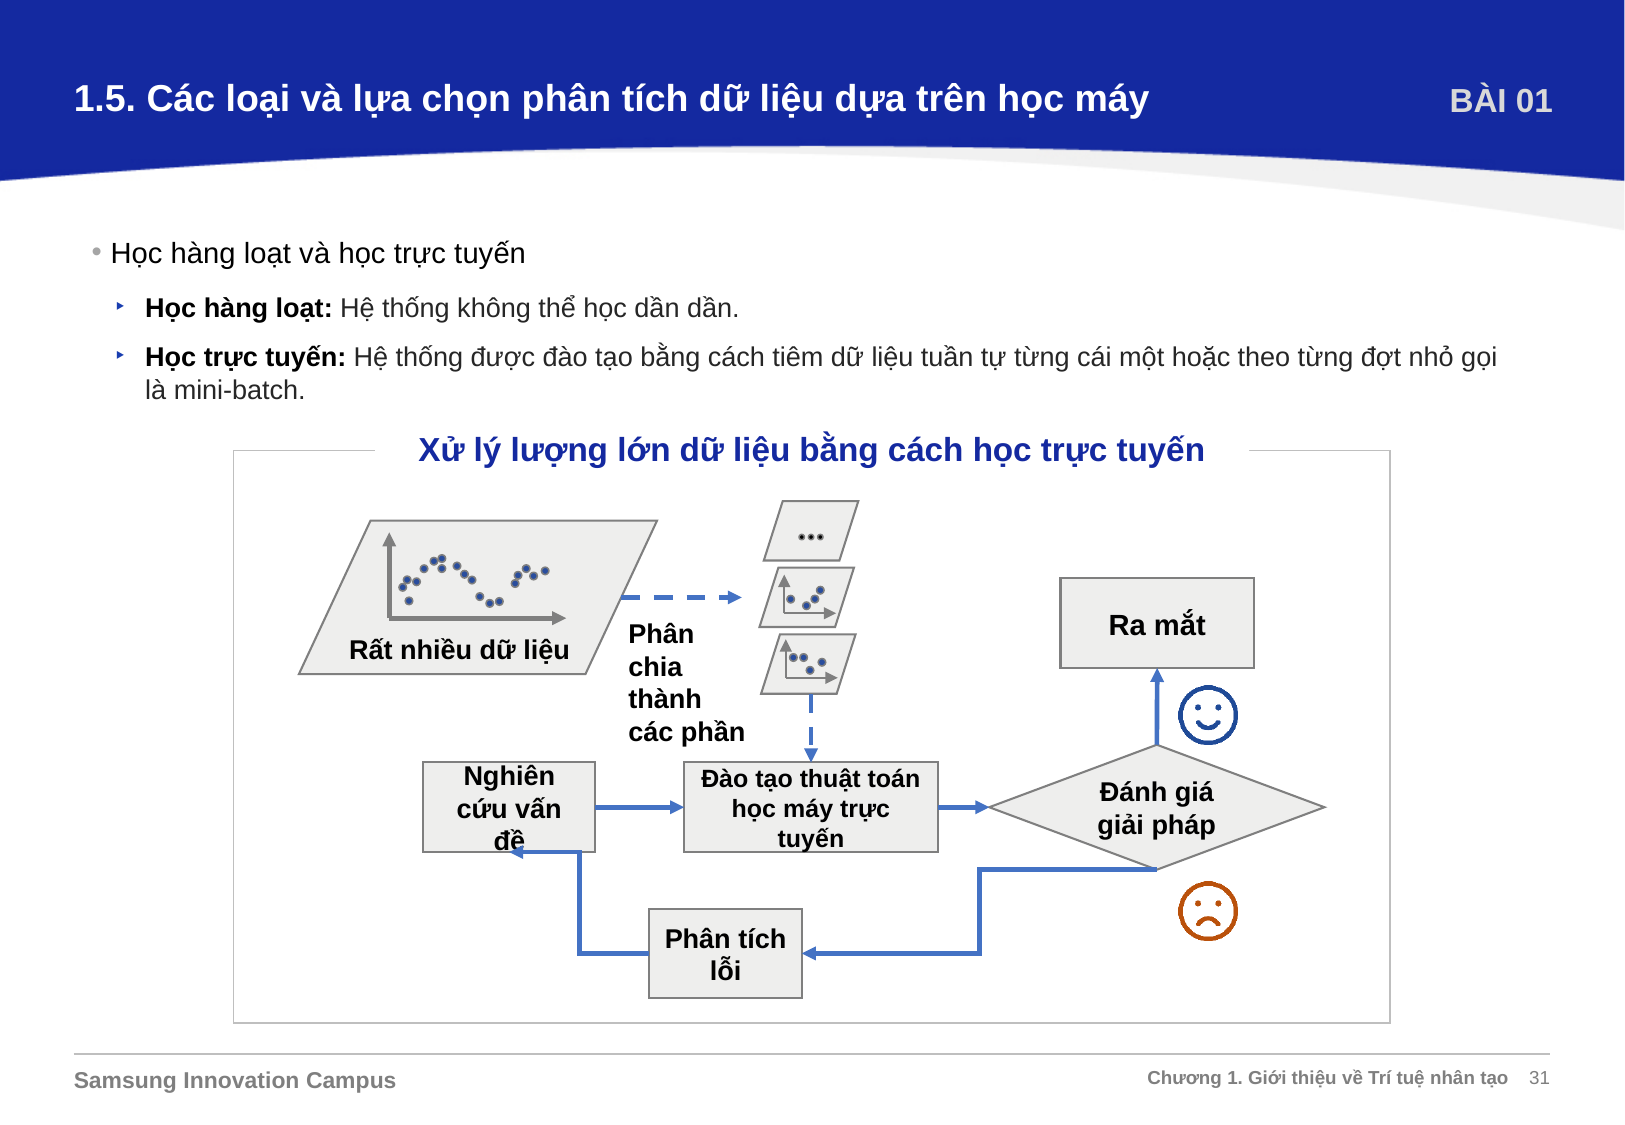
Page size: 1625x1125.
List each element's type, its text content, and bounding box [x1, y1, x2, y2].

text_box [73, 73, 1554, 120]
picture [0, 0, 1625, 1125]
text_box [233, 420, 1391, 1024]
text_box Học hàng loạt: Hệ thống không thể học dần dần. Học trực tuyến: Hệ thống được đào tạo bằng cách tiêm dữ liệu tuần tự từng cái một hoặc theo từng đợt nhỏ gọi là mini-batch. [115, 278, 1532, 417]
text_box Học hàng loạt và học trực tuyến [91, 234, 1598, 270]
